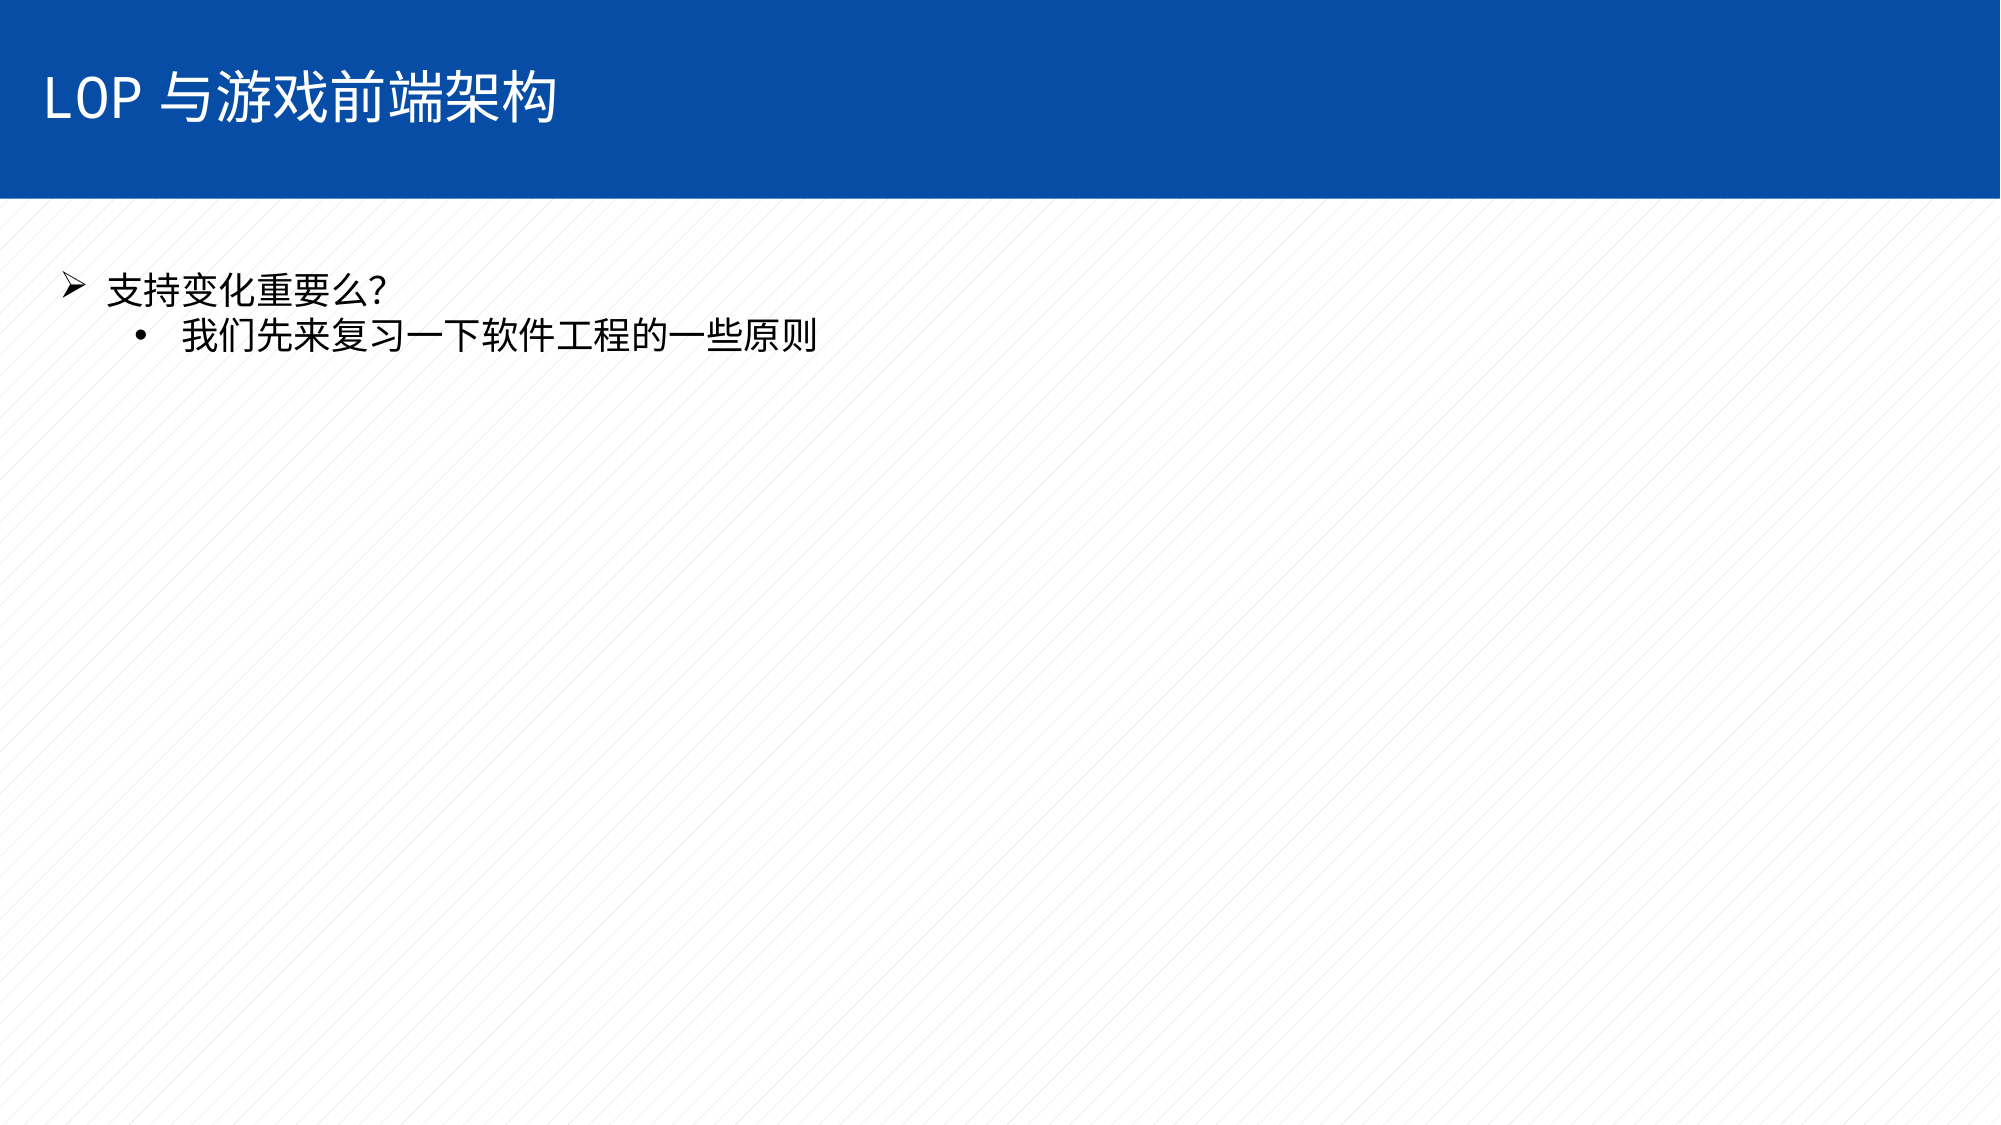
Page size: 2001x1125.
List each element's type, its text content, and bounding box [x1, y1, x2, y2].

text_box 支持变化重要么？ 我们先来复习一下软件工程的一些原则 [44, 259, 1949, 365]
list LOP与游戏前端架构 [26, 20, 1782, 180]
